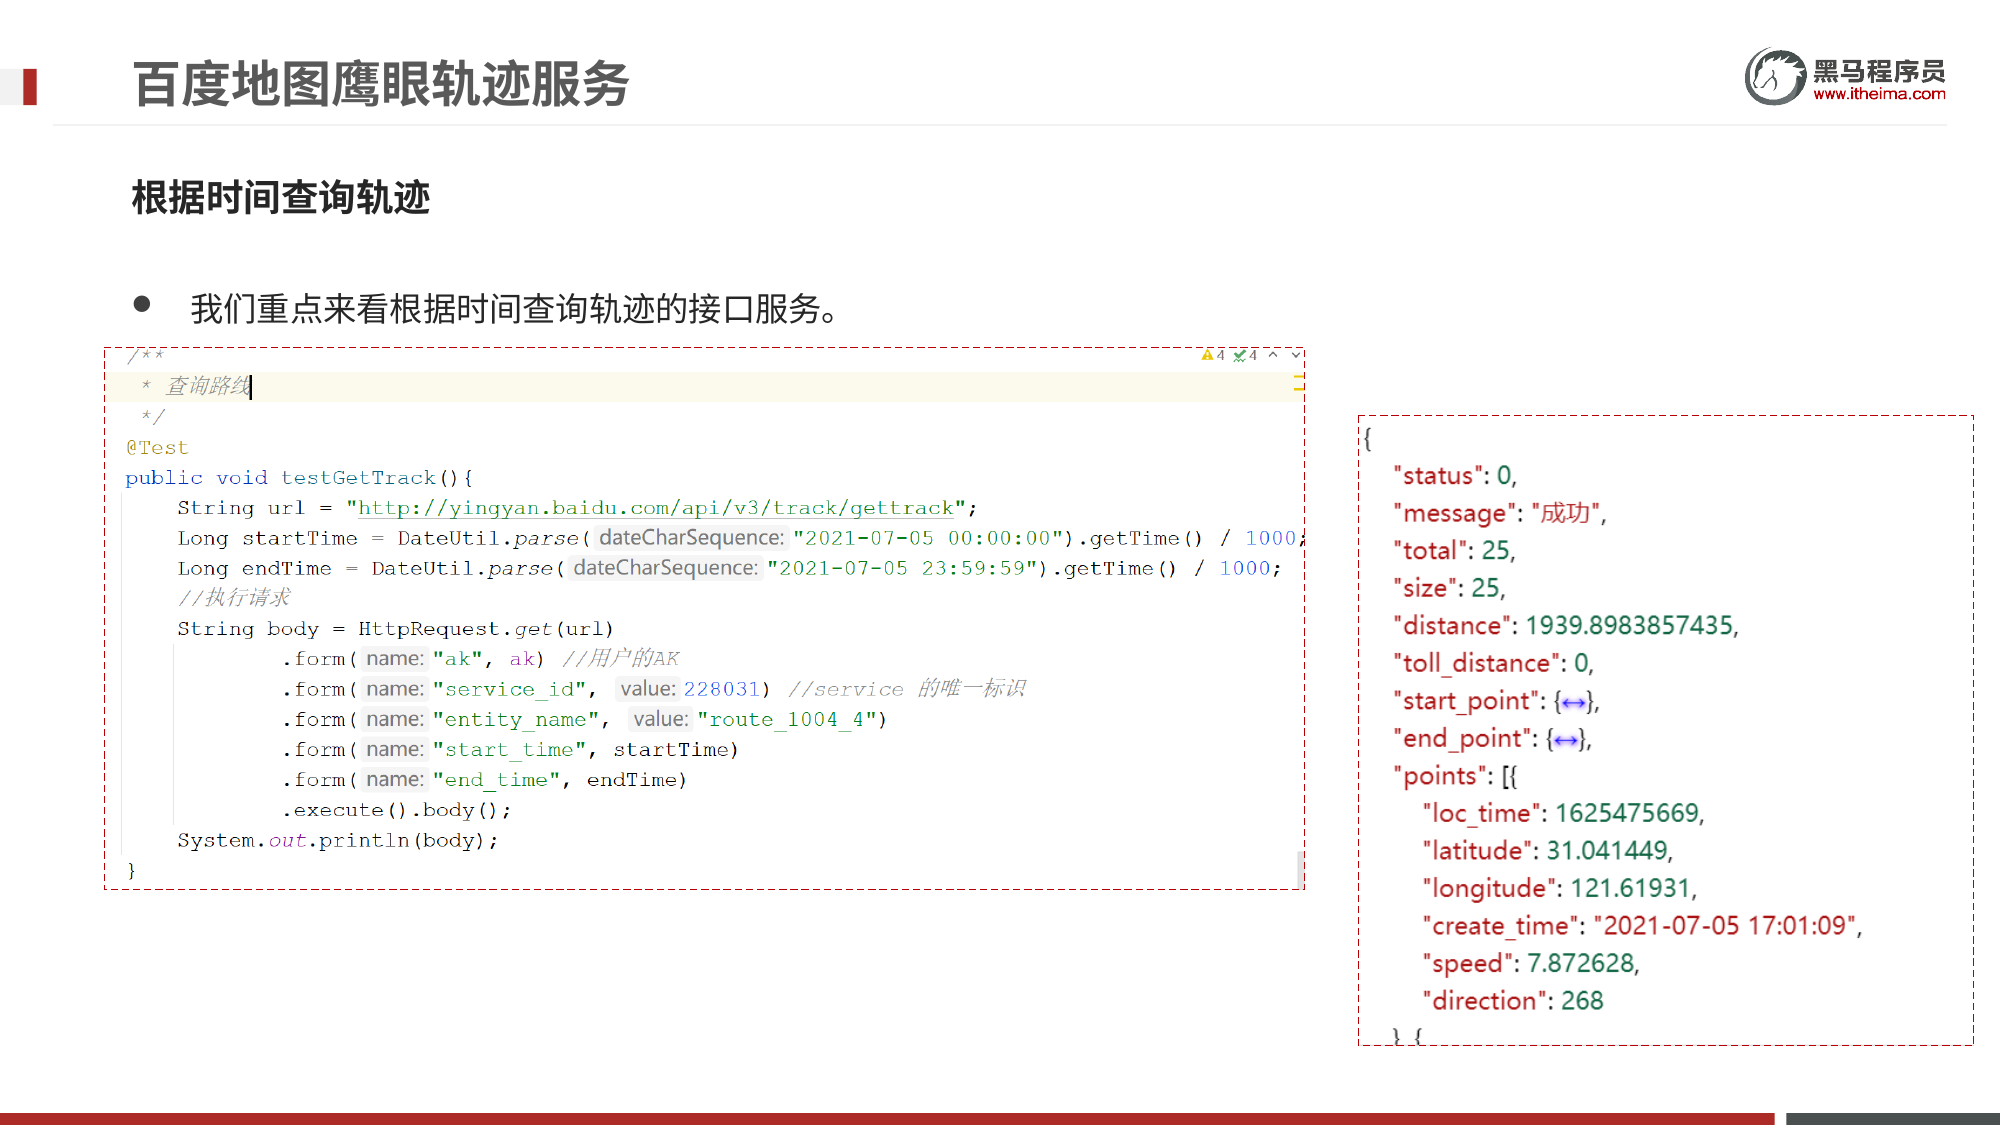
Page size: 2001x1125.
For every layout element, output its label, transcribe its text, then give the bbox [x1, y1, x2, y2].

picture [104, 346, 1305, 891]
picture [1358, 415, 1974, 1047]
list 根据时间查询轨迹 [116, 154, 1880, 239]
title 百度地图鹰眼轨迹服务 [116, 40, 1556, 125]
picture [1744, 46, 1946, 106]
list 我们重点来看根据时间查询轨迹的接口服务。 [116, 260, 1880, 334]
